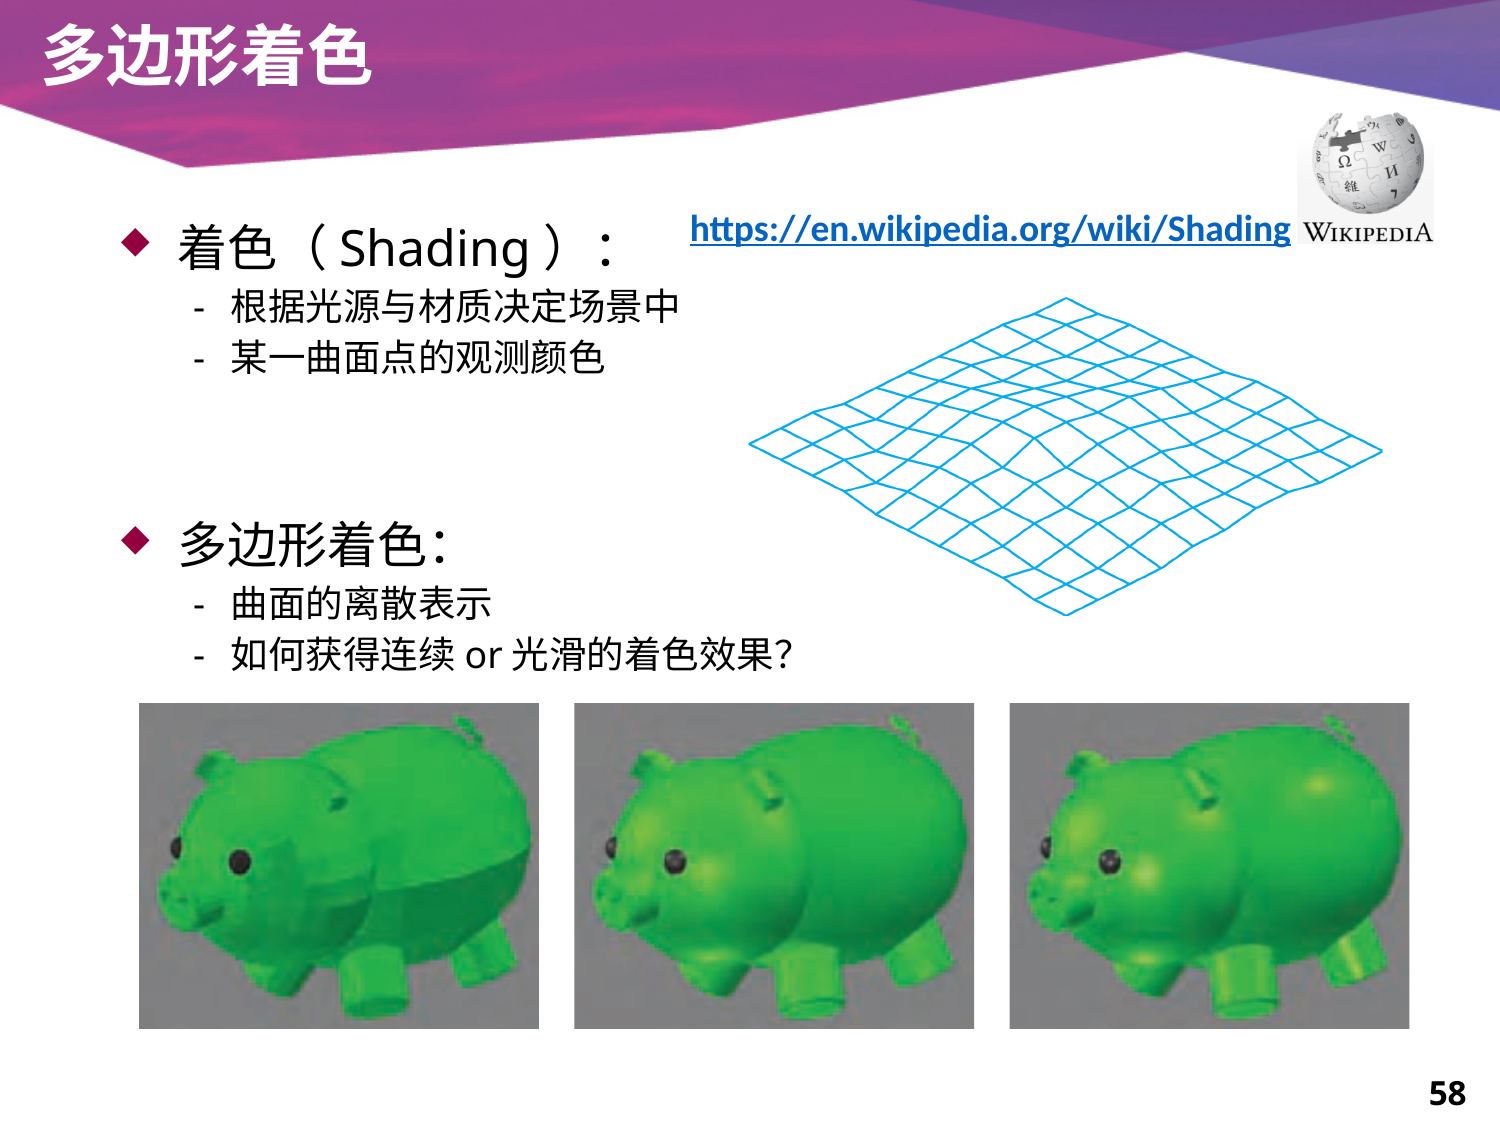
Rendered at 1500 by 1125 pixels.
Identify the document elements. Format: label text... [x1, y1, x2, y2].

list 着色（Shading）： 根据光源与材质决定场景中 某一曲面点的观测颜色 多边形着色： 曲面的离散表示 如何获得连续or光滑的着色效果？ [103, 216, 1397, 930]
title 多边形着色 [25, 15, 1320, 104]
text_box https://en.wikipedia.org/wiki/Shading [675, 196, 1307, 256]
picture [0, 0, 1500, 1125]
slide_number 58 [1384, 1065, 1500, 1125]
